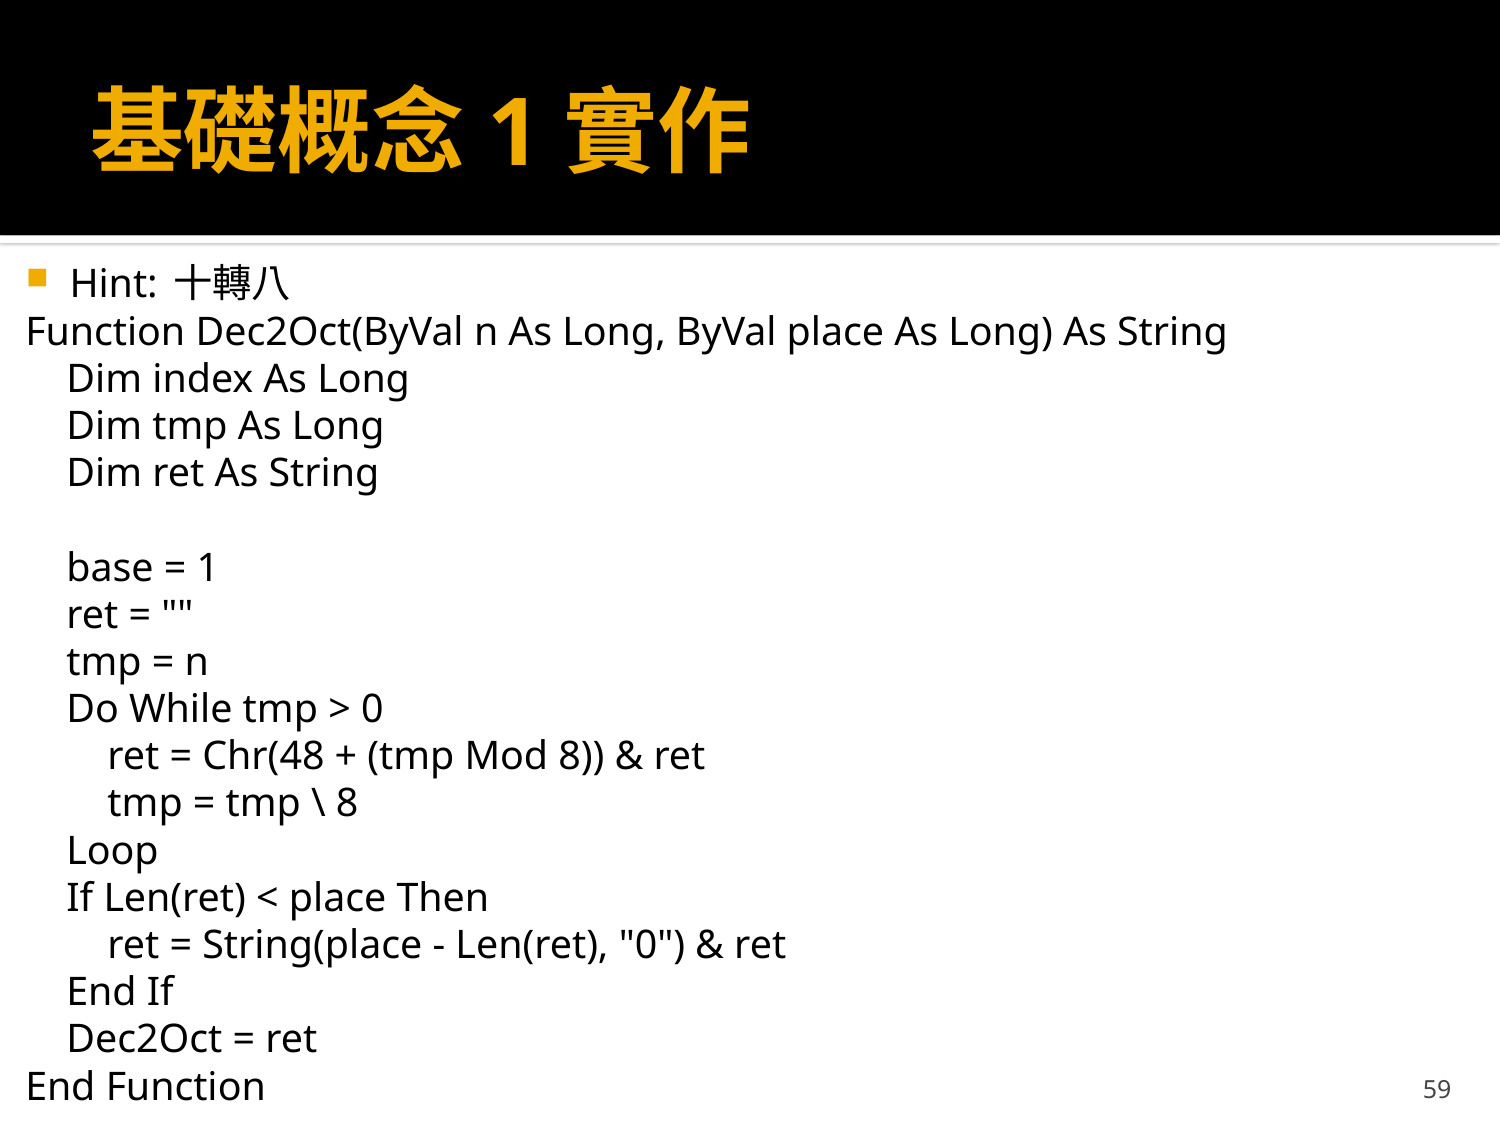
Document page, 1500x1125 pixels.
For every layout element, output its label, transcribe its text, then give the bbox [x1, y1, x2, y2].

list Hint: 十轉八 Function Dec2Oct(ByVal n As Long, ByVal place As Long) As String Dim index As Long Dim tmp As Long Dim ret As String base = 1 ret = "" tmp = n Do While tmp > 0 ret = Chr(48 + (tmp Mod 8)) & ret tmp = tmp \ 8 Loop If Len(ret) < place Then ret = String(place - Len(ret), "0") & ret End If Dec2Oct = ret End Function [0, 243, 1500, 1125]
slide_number 59 [1345, 1062, 1467, 1108]
title 基礎概念1實作 [75, 25, 1425, 231]
